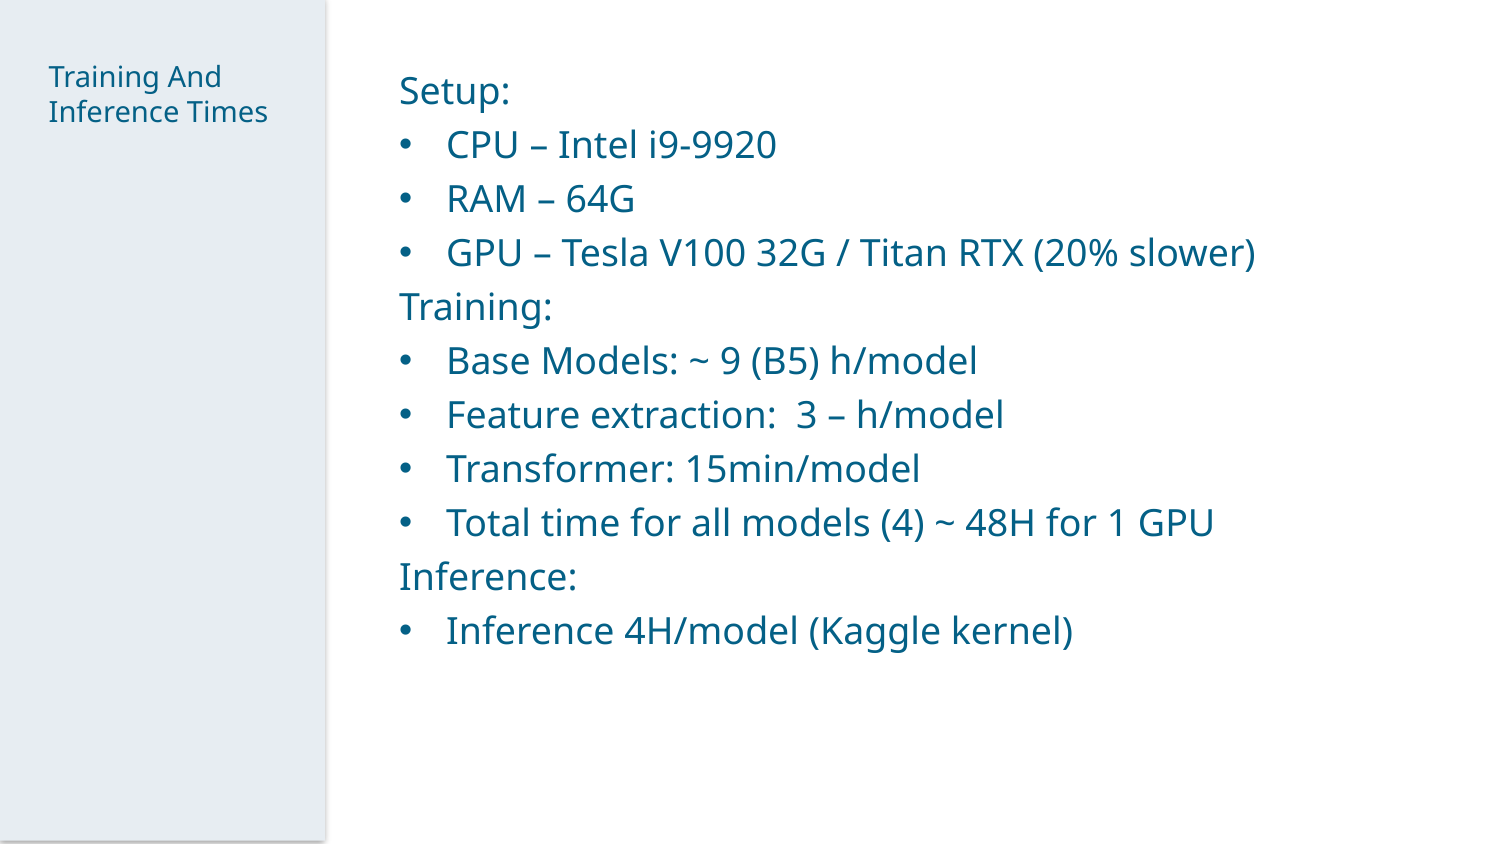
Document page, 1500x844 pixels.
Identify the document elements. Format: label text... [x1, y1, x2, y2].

text_box [0, 0, 327, 843]
text_box Training And Inference Times [33, 50, 292, 171]
text_box Setup: CPU – Intel i9-9920 RAM – 64G GPU – Tesla V100 32G / Titan RTX (20% slower) Training: Base Models: ~ 9 (B5) h/model Feature extraction: 3 – h/model Transformer: 15min/model Total time for all models (4) ~ 48H for 1 GPU Inference: Inference 4H/model (Kaggle kernel) [337, 50, 1463, 714]
